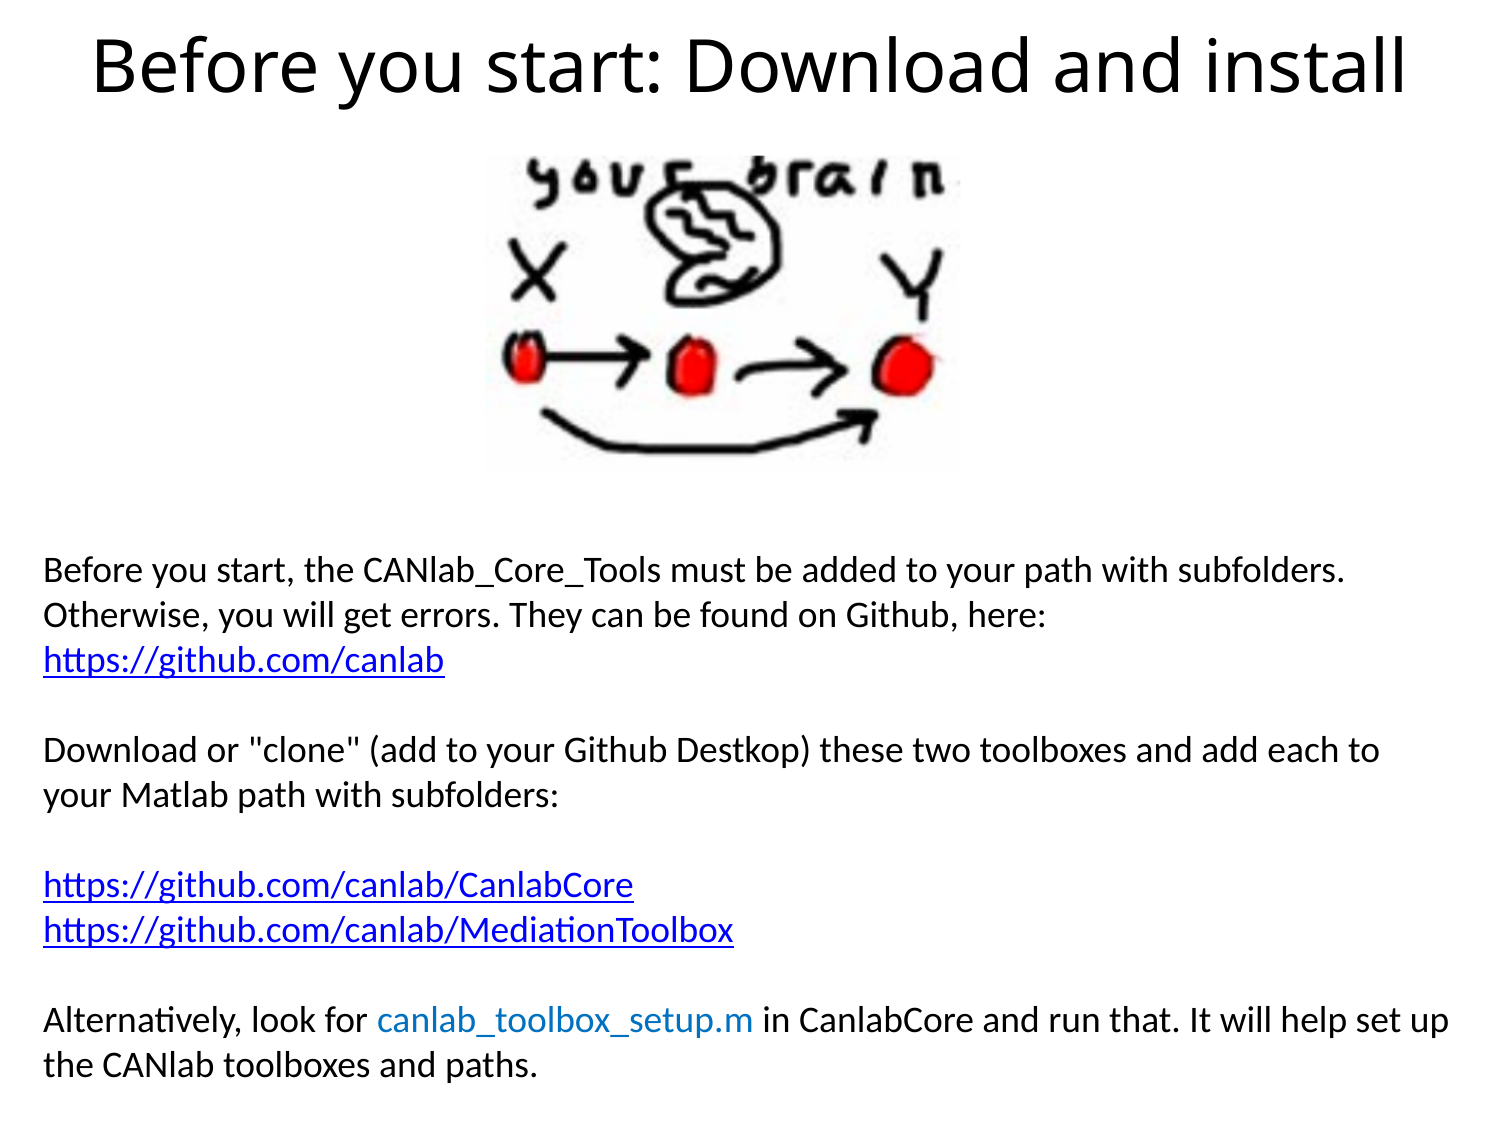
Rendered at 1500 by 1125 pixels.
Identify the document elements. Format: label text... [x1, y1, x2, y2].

text_box Before you start, the CANlab_Core_Tools must be added to your path with subfolders. Otherwise, you will get errors. They can be found on Github, here: https://github.com/canlab Download or "clone" (add to your Github Destkop) these two toolboxes and add each to your Matlab path with subfolders: https://github.com/canlab/CanlabCore https://github.com/canlab/MediationToolbox Alternatively, look for canlab_toolbox_setup.m in CanlabCore and run that. It will help set up the CANlab toolboxes and paths. [28, 538, 1472, 1093]
title Before you start: Download and install [75, 0, 1425, 126]
picture [423, 103, 1004, 498]
